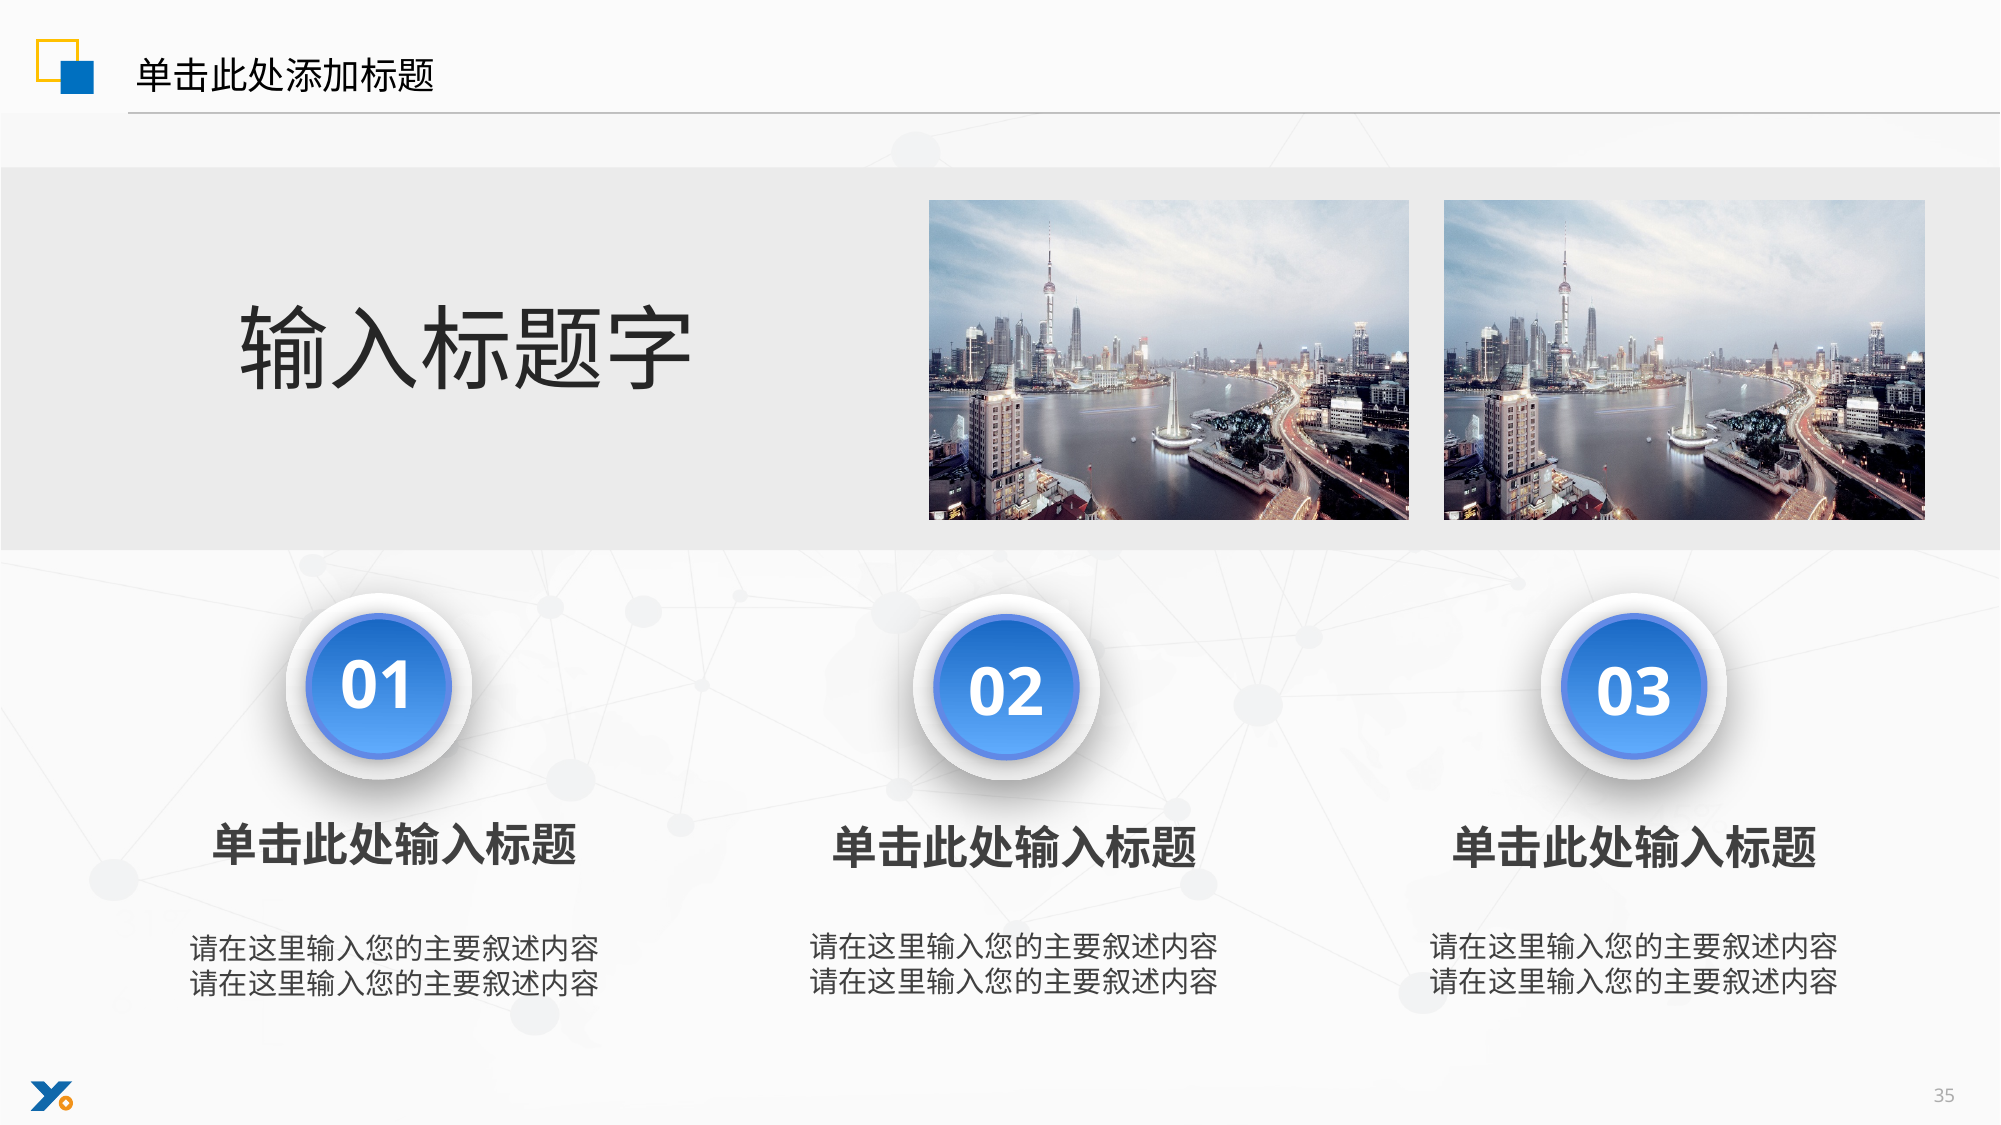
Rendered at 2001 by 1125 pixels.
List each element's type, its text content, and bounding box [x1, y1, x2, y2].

picture [929, 199, 1409, 520]
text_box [913, 593, 1100, 781]
text_box 单击此处输入标题 请在这里输入您的主要叙述内容 请在这里输入您的主要叙述内容 [1409, 810, 1859, 1006]
text_box [1, 167, 2000, 551]
picture [1444, 199, 1925, 520]
text_box 单击此处输入标题 请在这里输入您的主要叙述内容 请在这里输入您的主要叙述内容 [789, 810, 1239, 1006]
picture [30, 1081, 78, 1112]
text_box 单击此处添加标题 [127, 44, 1900, 106]
text_box 单击此处输入标题 请在这里输入您的主要叙述内容 请在这里输入您的主要叙述内容 [169, 807, 620, 1008]
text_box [1540, 592, 1728, 780]
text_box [285, 592, 473, 780]
text_box 输入标题字 [112, 283, 820, 409]
